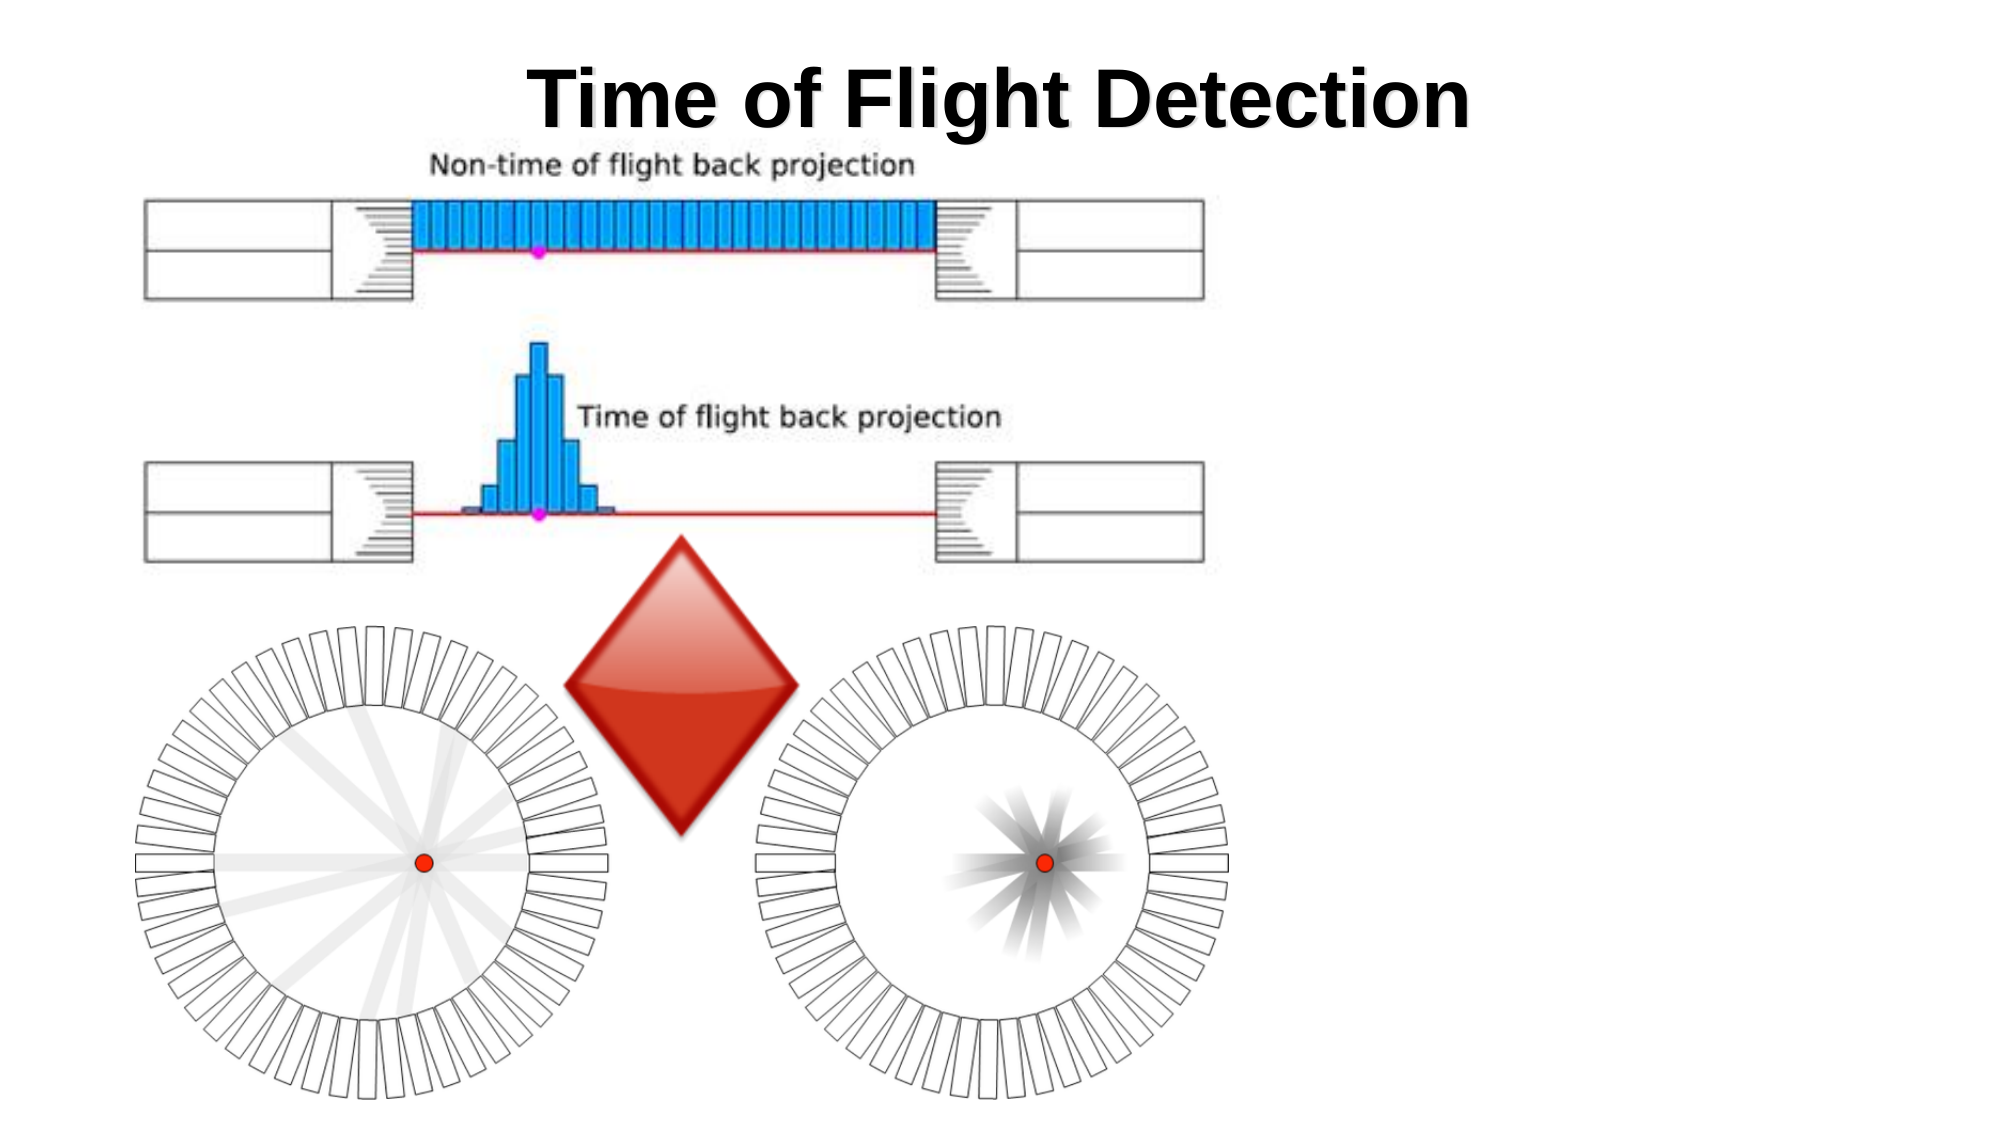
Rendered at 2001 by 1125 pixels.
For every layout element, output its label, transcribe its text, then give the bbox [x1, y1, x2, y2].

title Time of Flight Detection [33, 24, 1967, 163]
picture [65, 82, 1298, 1101]
